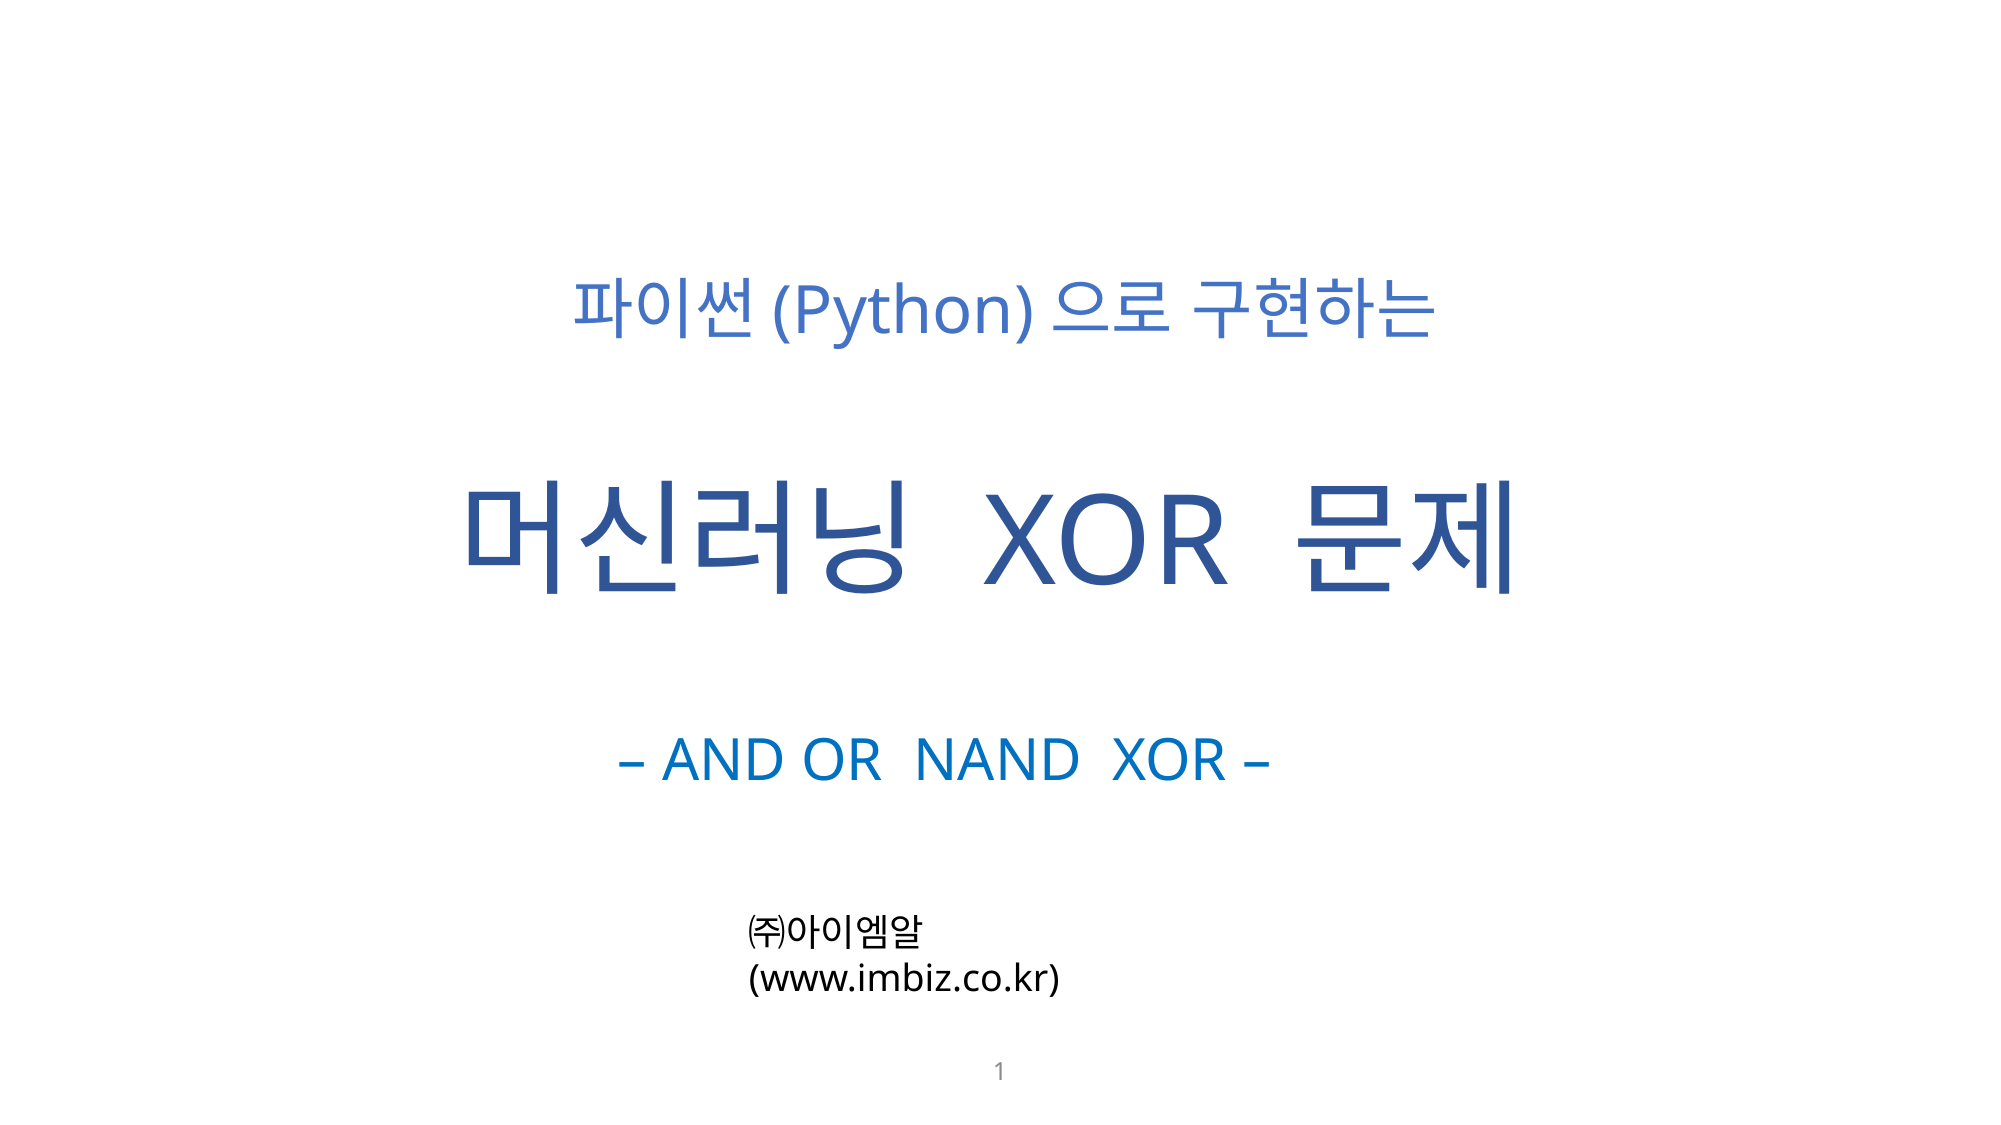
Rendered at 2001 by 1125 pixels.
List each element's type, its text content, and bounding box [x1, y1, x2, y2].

text_box 파이썬(Python)으로 구현하는 [487, 259, 1524, 355]
footer 1 [662, 1042, 1338, 1103]
text_box 머신러닝 XOR 문제 [443, 451, 1563, 617]
text_box ㈜아이엠알 (www.imbiz.co.kr) [733, 902, 1264, 1007]
